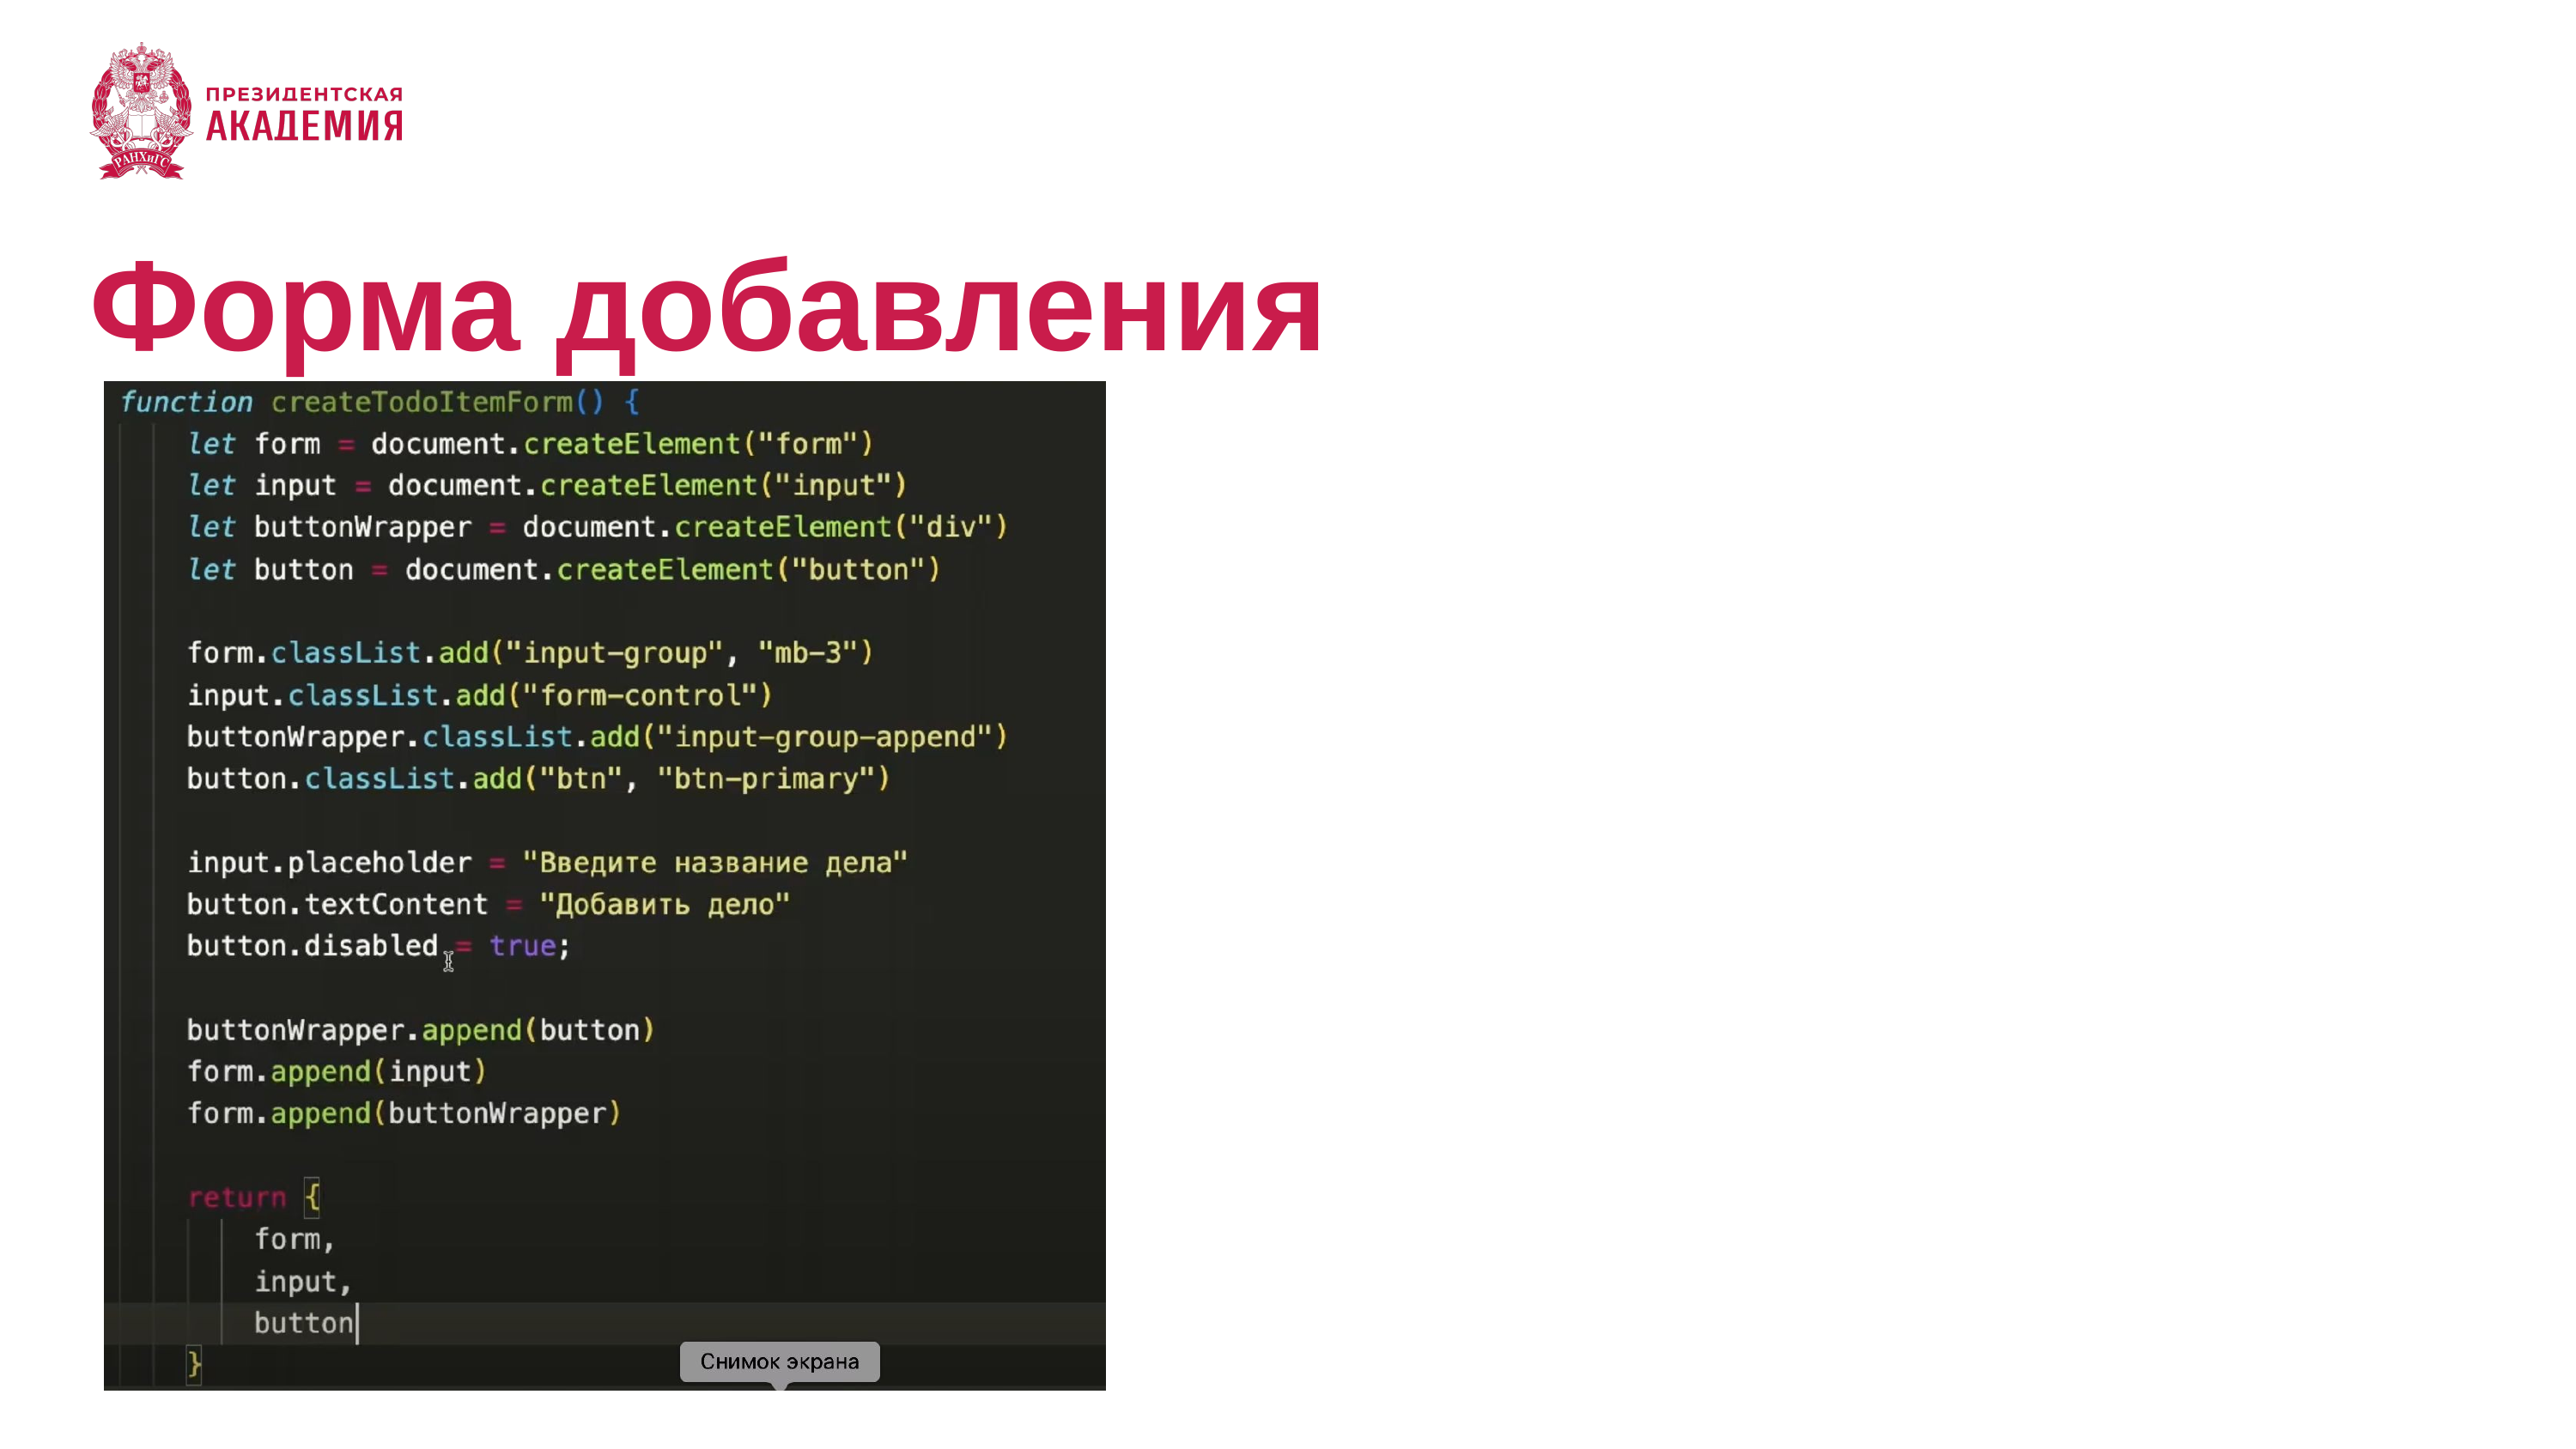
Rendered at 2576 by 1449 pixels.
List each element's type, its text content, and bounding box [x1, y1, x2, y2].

picture [104, 381, 1106, 1391]
picture [89, 42, 402, 179]
title Форма добавления [88, 220, 2152, 464]
